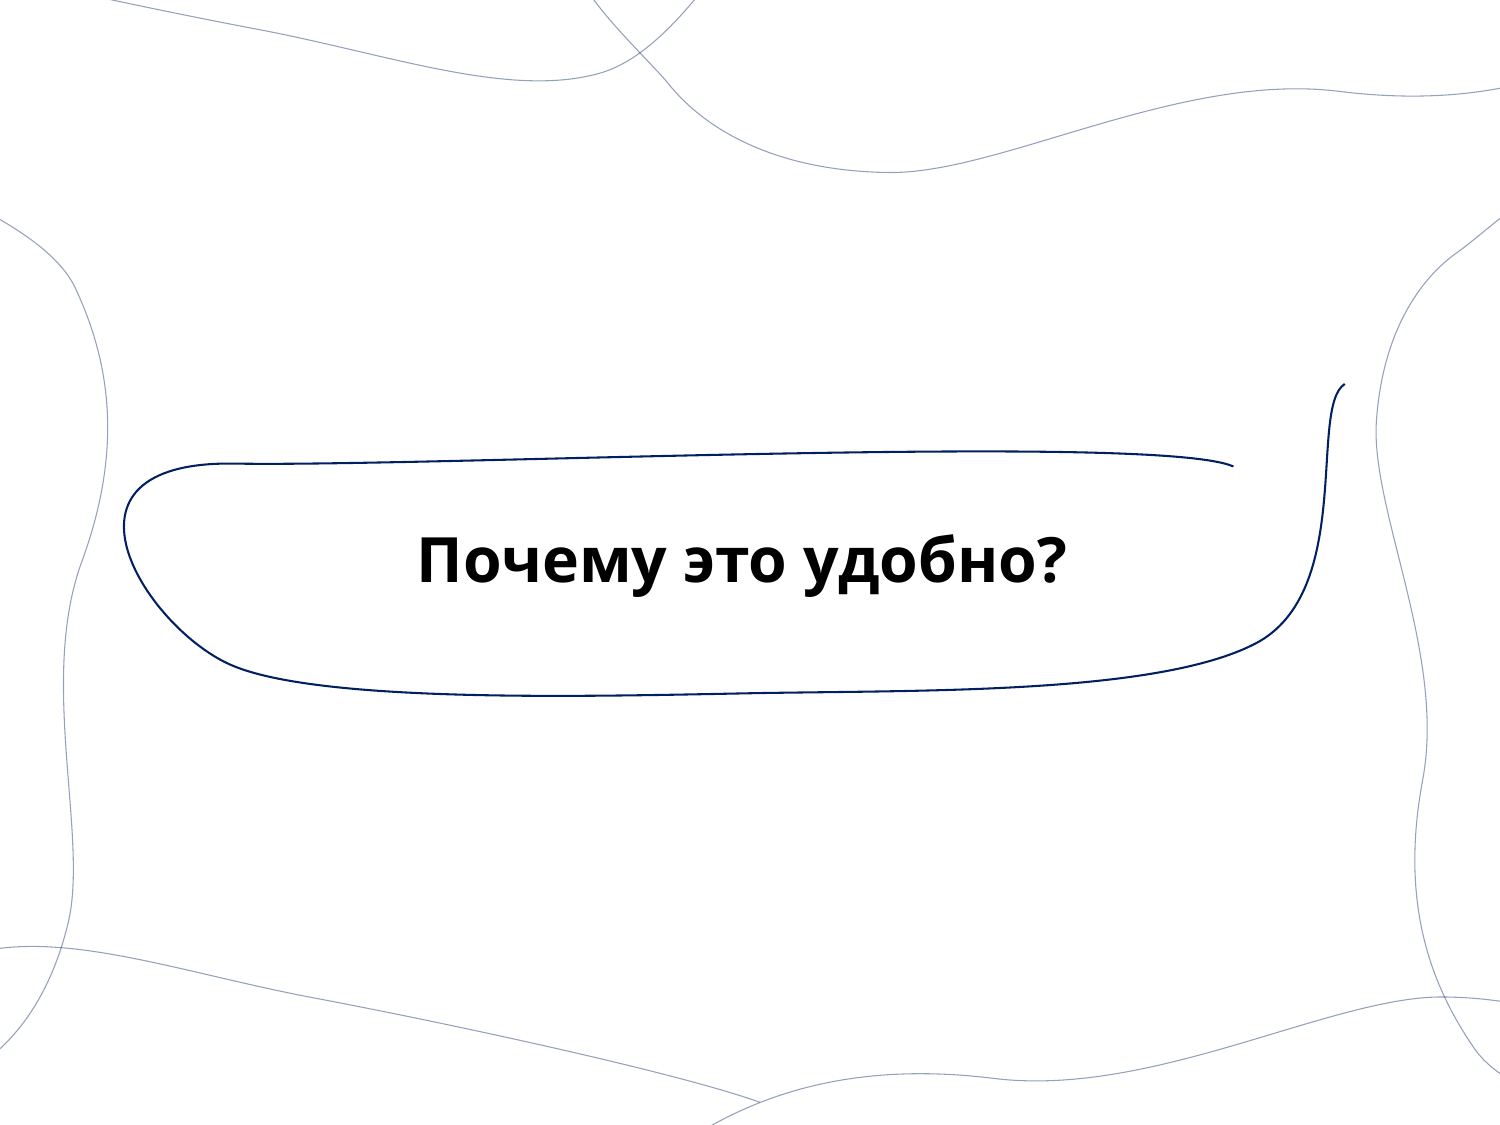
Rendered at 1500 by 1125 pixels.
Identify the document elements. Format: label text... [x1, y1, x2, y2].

text_box [0, 945, 760, 1125]
text_box [122, 383, 1346, 697]
title Почему это удобно? [1294, 513, 1330, 612]
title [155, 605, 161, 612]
text_box [0, 218, 109, 947]
text_box [1375, 217, 1500, 1000]
text_box [107, 0, 639, 82]
text_box [592, 0, 1500, 174]
text_box [710, 995, 1500, 1125]
